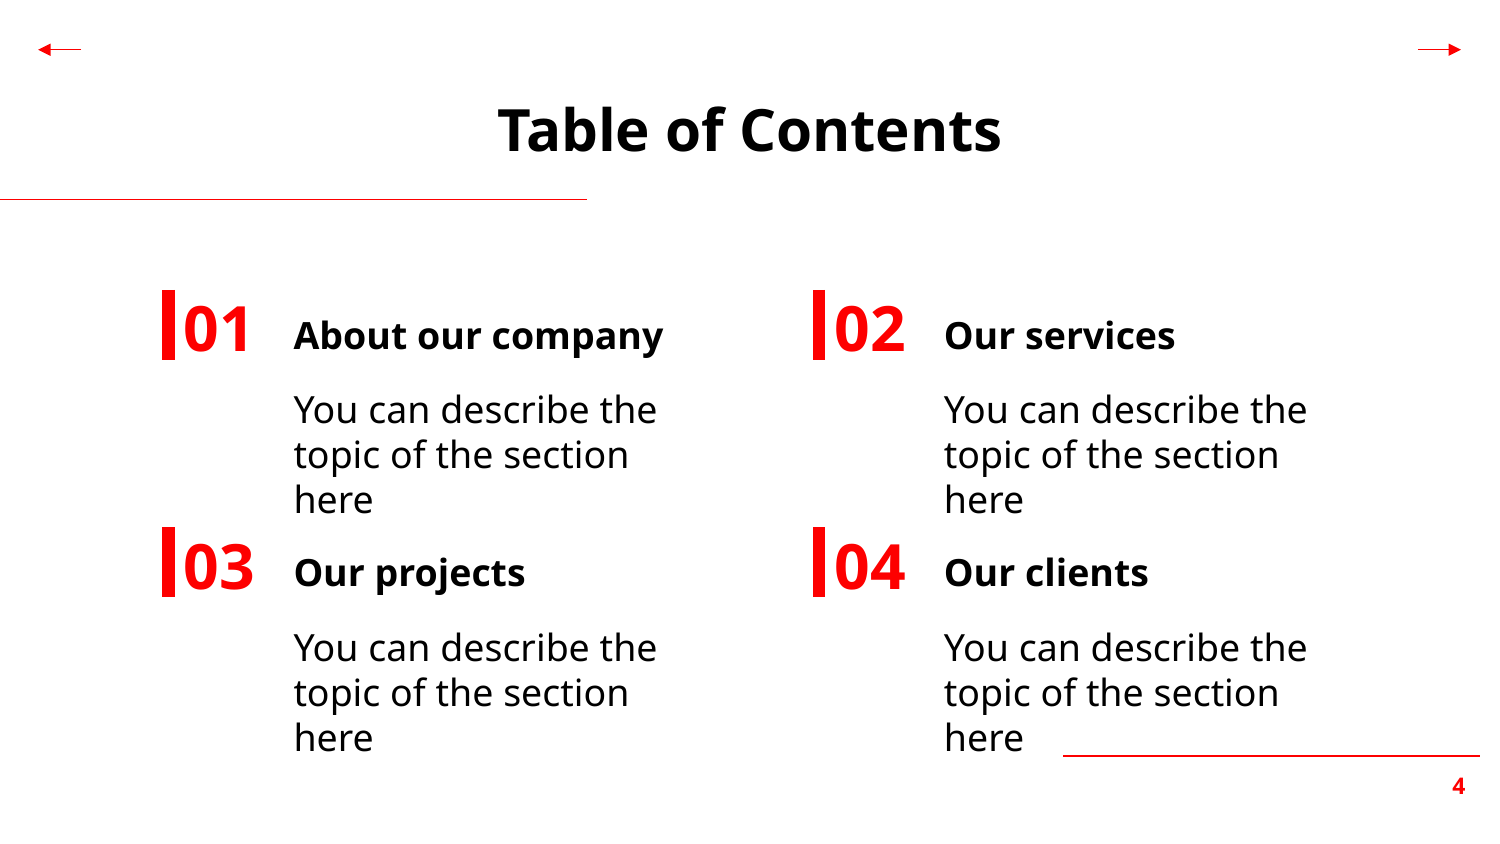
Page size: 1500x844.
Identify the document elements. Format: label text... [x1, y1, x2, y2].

title Table of Contents [241, 78, 1259, 173]
title 04 [834, 511, 929, 610]
subtitle You can describe the topic of the section here [928, 371, 1374, 478]
subtitle You can describe the topic of the section here [928, 608, 1374, 716]
title Our services [929, 285, 1415, 372]
title 02 [834, 274, 929, 372]
subtitle You can describe the topic of the section here [278, 608, 724, 716]
title 03 [184, 511, 279, 610]
title About our company [279, 285, 765, 372]
subtitle You can describe the topic of the section here [278, 371, 724, 478]
title Our projects [279, 522, 765, 610]
title 01 [184, 274, 279, 372]
title Our clients [929, 522, 1415, 610]
